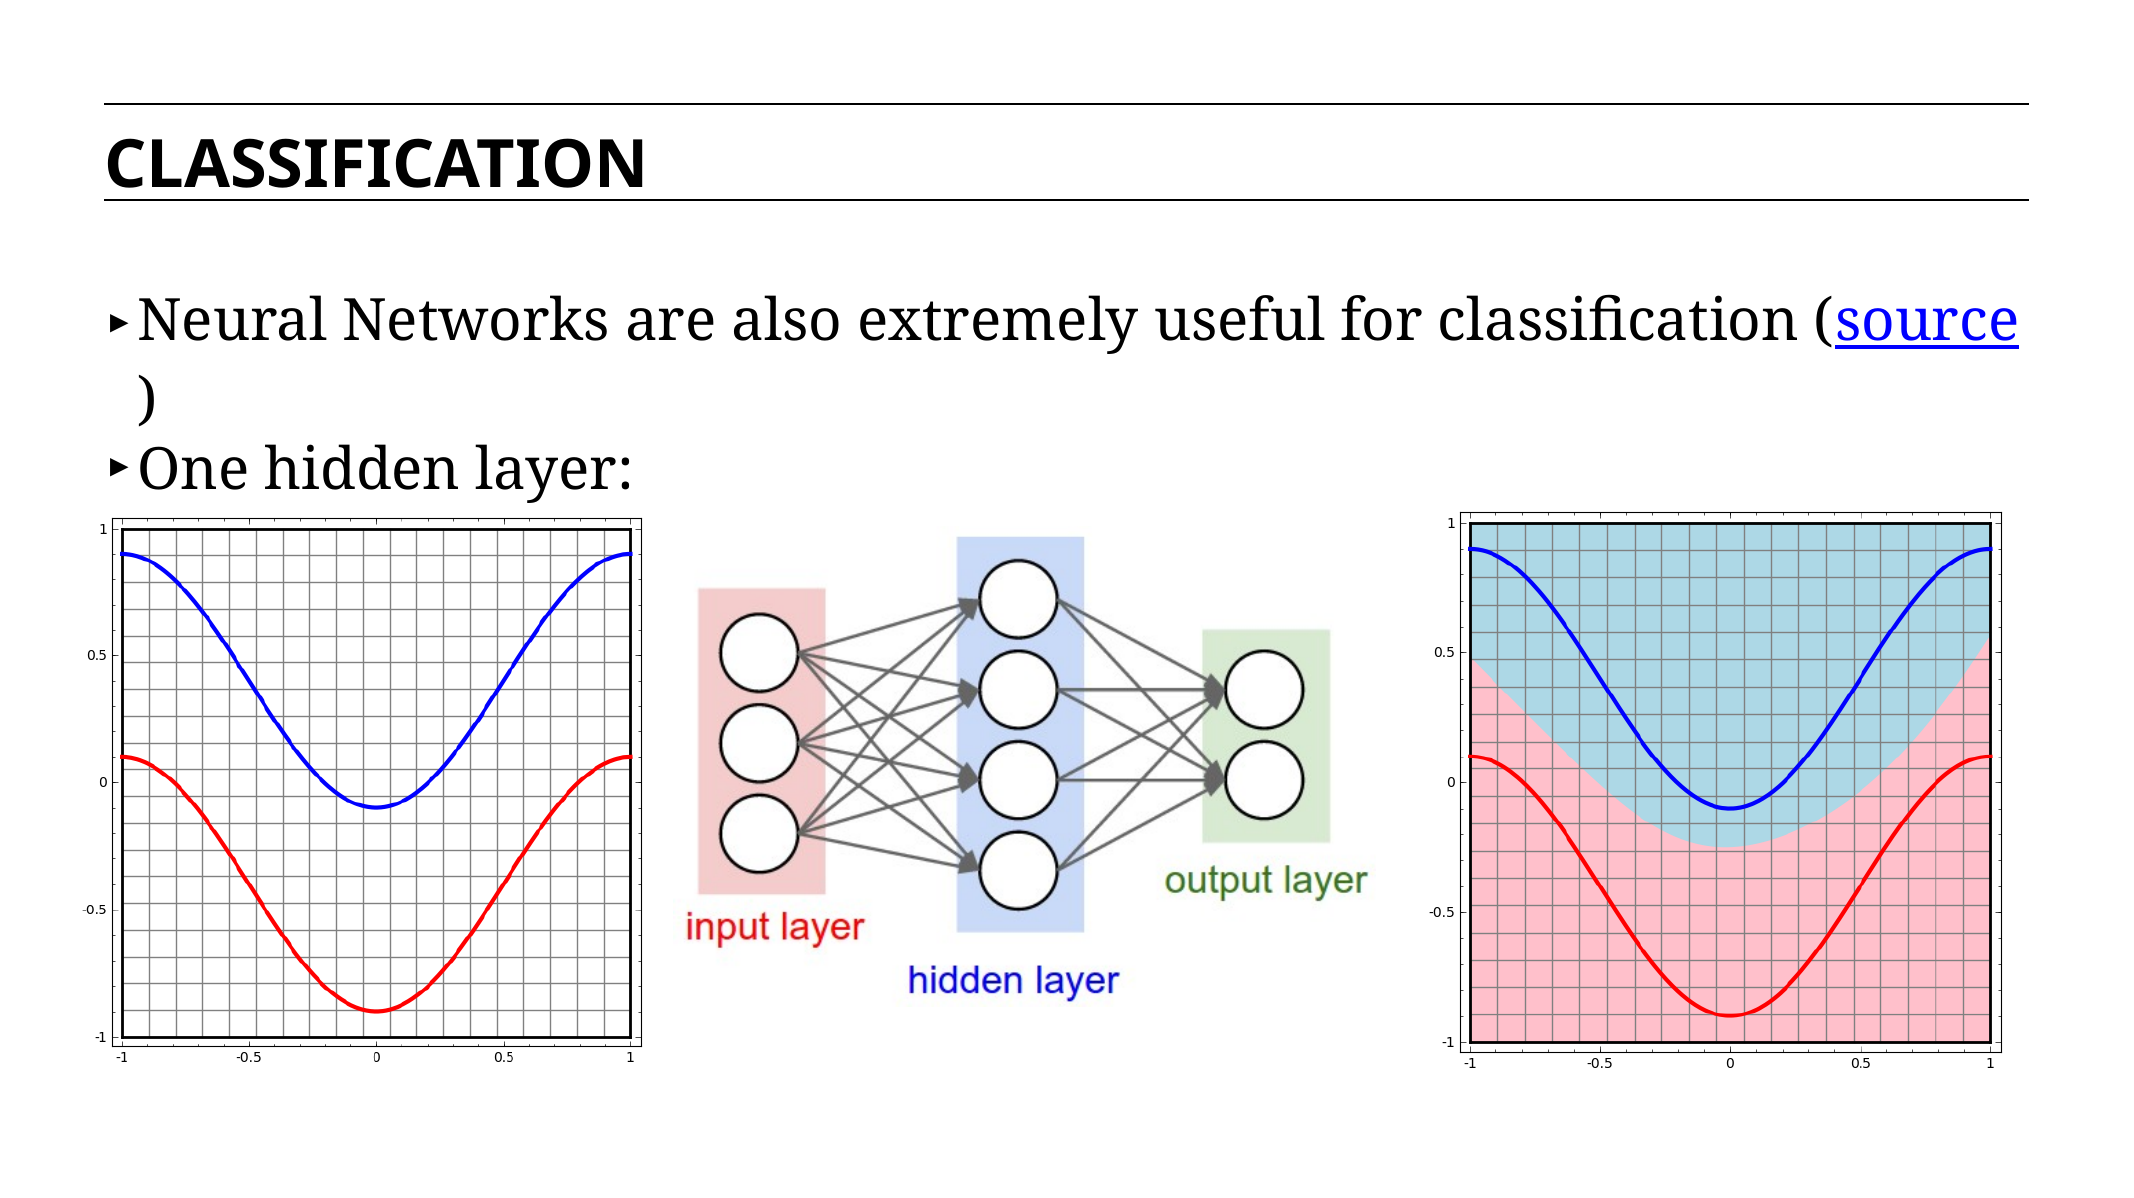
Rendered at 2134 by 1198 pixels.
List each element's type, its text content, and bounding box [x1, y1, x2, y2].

text_box CLASSIFICATION [104, 120, 2030, 192]
picture [72, 508, 649, 1071]
picture [673, 526, 1376, 1008]
list Neural Networks are also extremely useful for classification (source) One hidden layer: [104, 212, 2030, 837]
picture [1419, 501, 2009, 1078]
